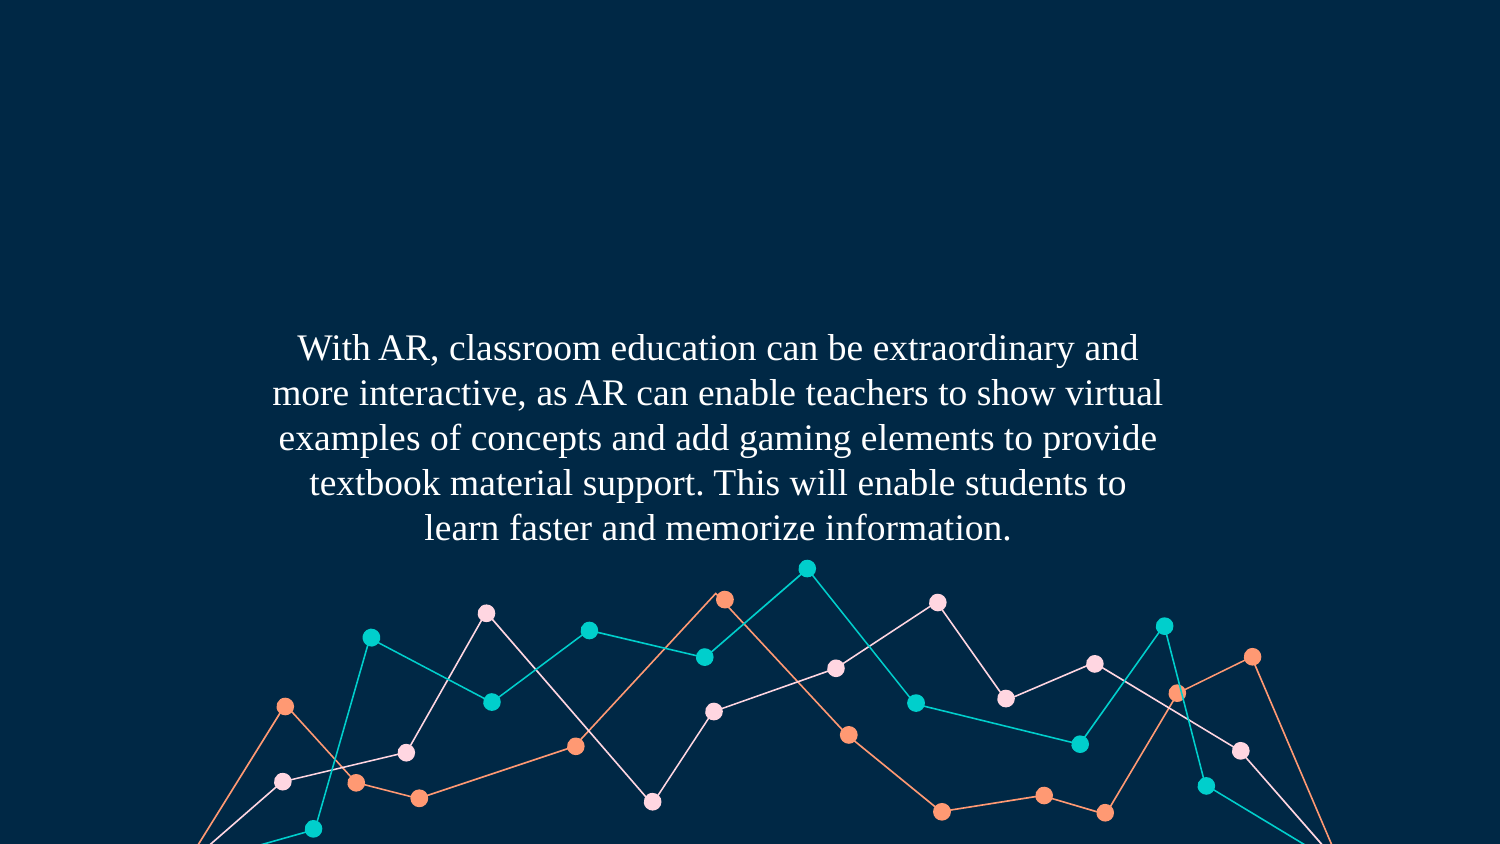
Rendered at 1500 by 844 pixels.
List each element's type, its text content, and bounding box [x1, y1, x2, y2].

title With AR, classroom education can be extraordinary and more interactive, as AR can enable teachers to show virtual examples of concepts and add gaming elements to provide textbook material support. This will enable students to learn faster and memorize information. [252, 405, 1185, 608]
